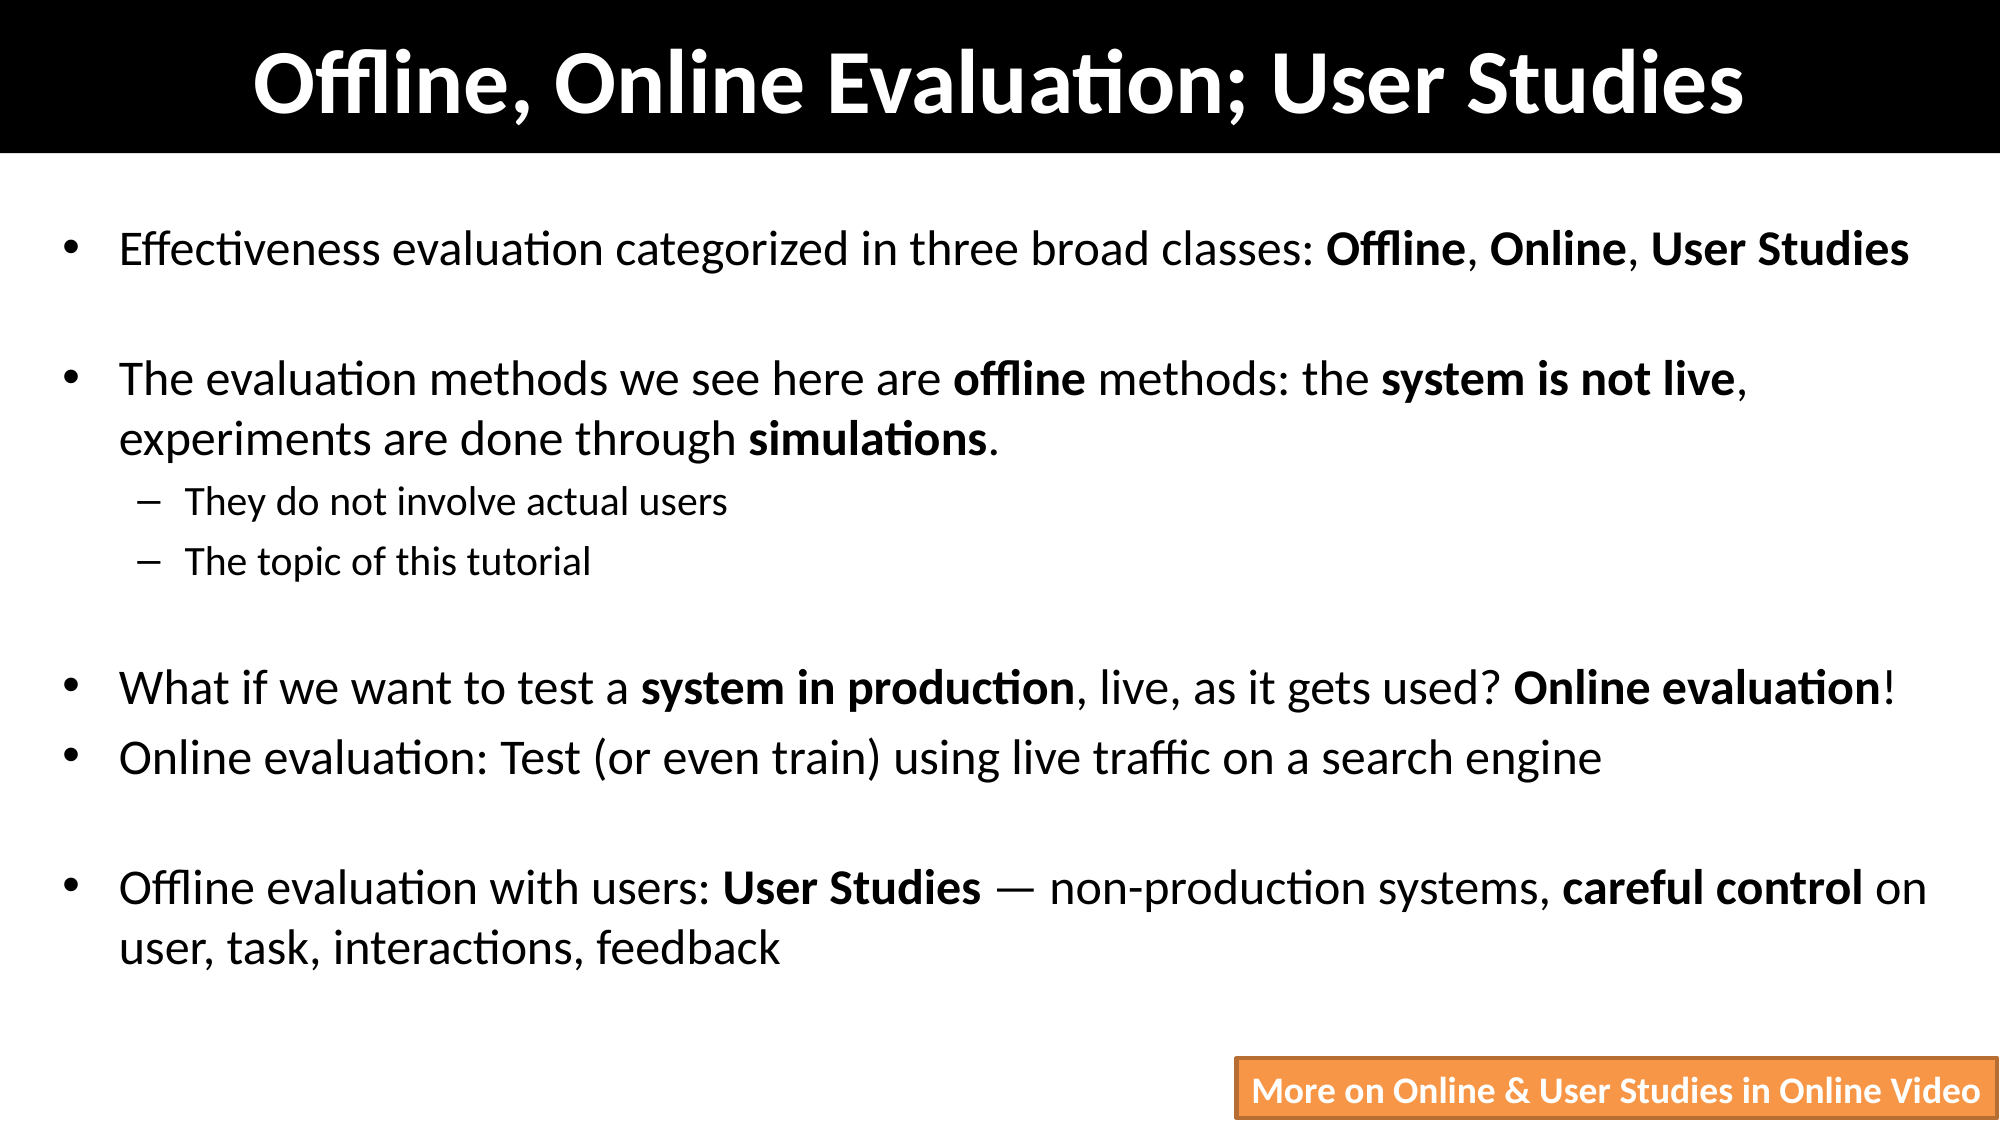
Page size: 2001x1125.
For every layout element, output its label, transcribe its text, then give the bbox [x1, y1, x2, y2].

title Offline, Online Evaluation; User Studies [0, 0, 2000, 154]
list Effectiveness evaluation categorized in three broad classes: Offline, Online, User Studies The evaluation methods we see here are offline methods: the system is not live, experiments are done through simulations. They do not involve actual users The topic of this tutorial What if we want to test a system in production, live, as it gets used? Online evaluation! Online evaluation: Test (or even train) using live traffic on a search engine Offline evaluation with users: User Studies — non-production systems, careful control on user, task, interactions, feedback [47, 208, 1953, 1064]
text_box More on Online & User Studies in Online Video [1234, 1056, 1999, 1120]
